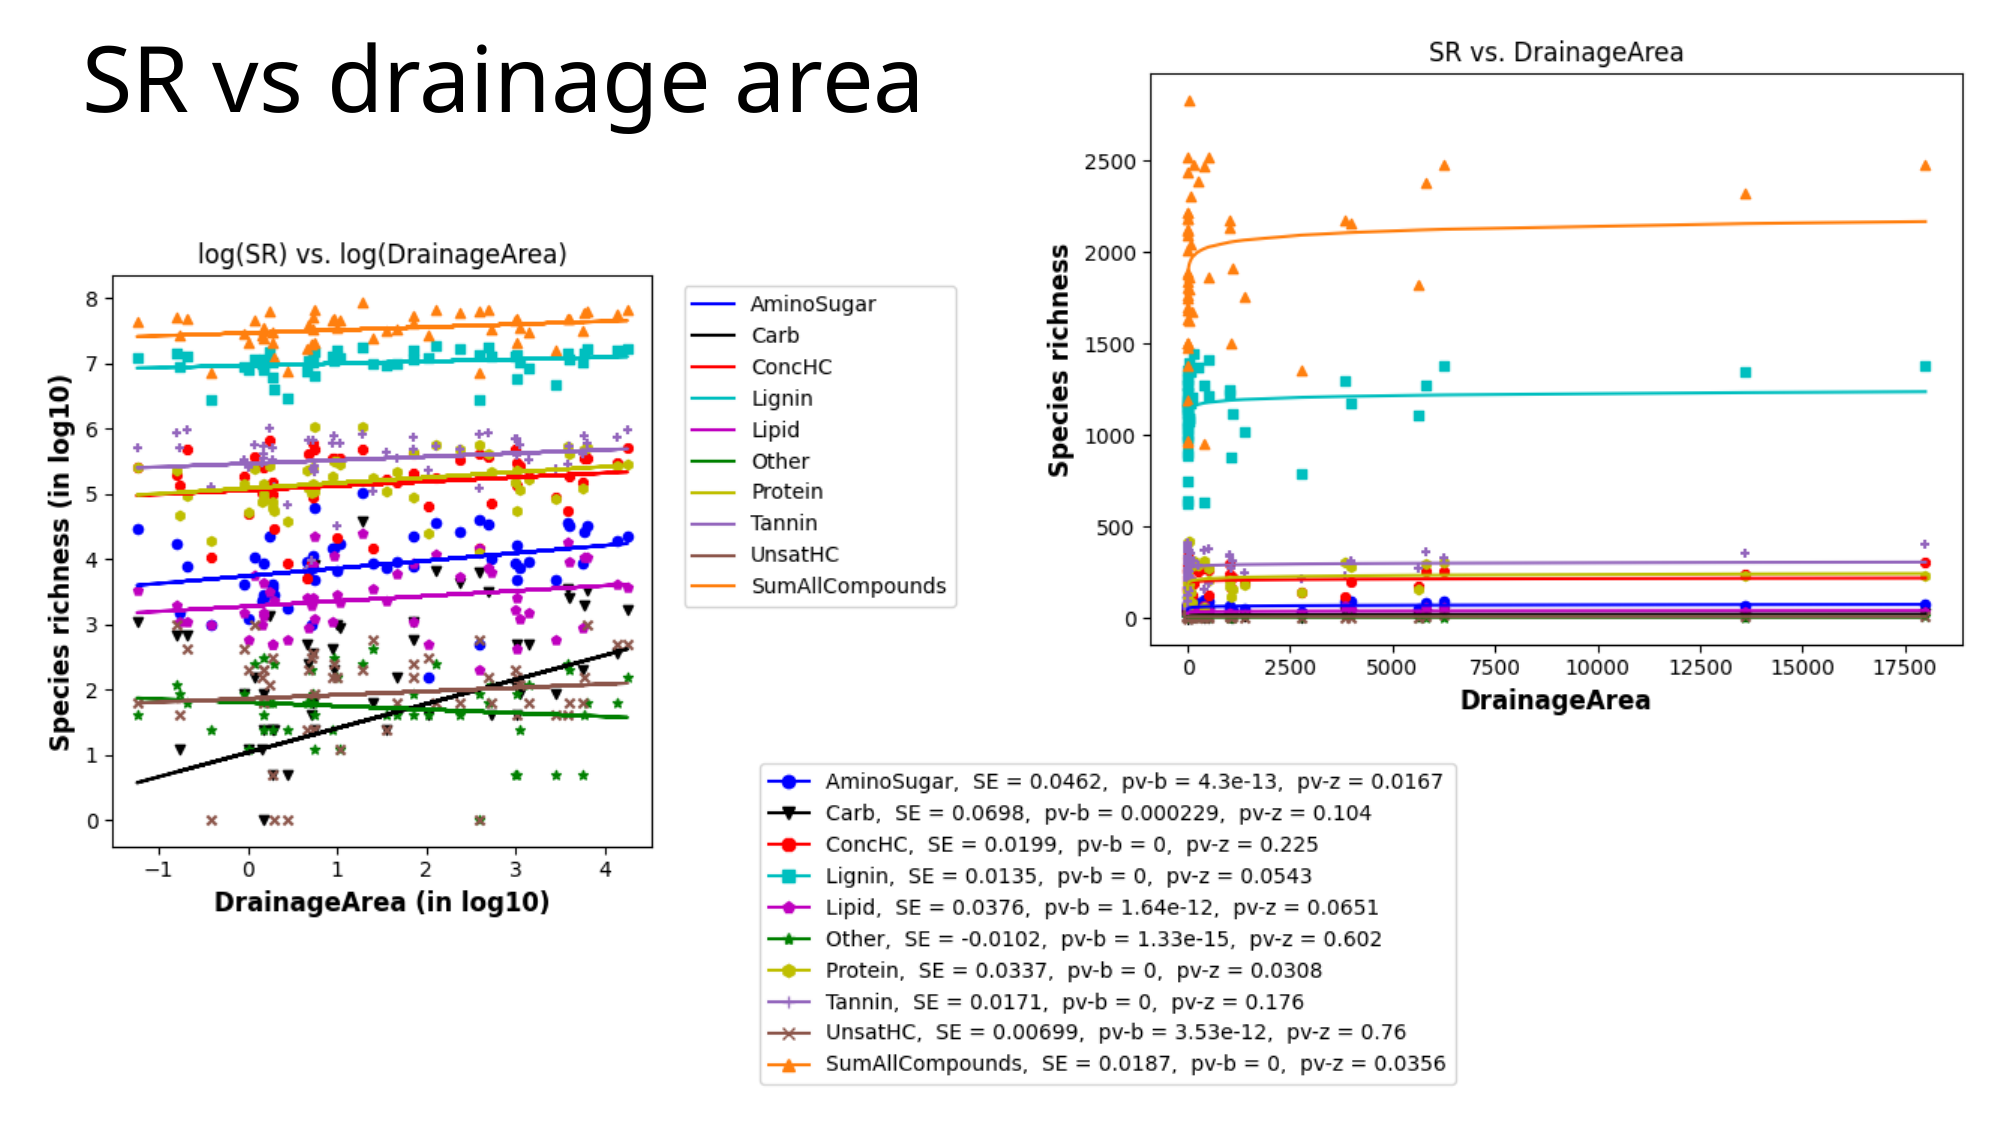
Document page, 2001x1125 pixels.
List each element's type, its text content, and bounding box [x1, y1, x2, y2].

picture [1026, 18, 1985, 738]
picture [26, 220, 1481, 1107]
title SR vs drainage area [67, 18, 1026, 148]
